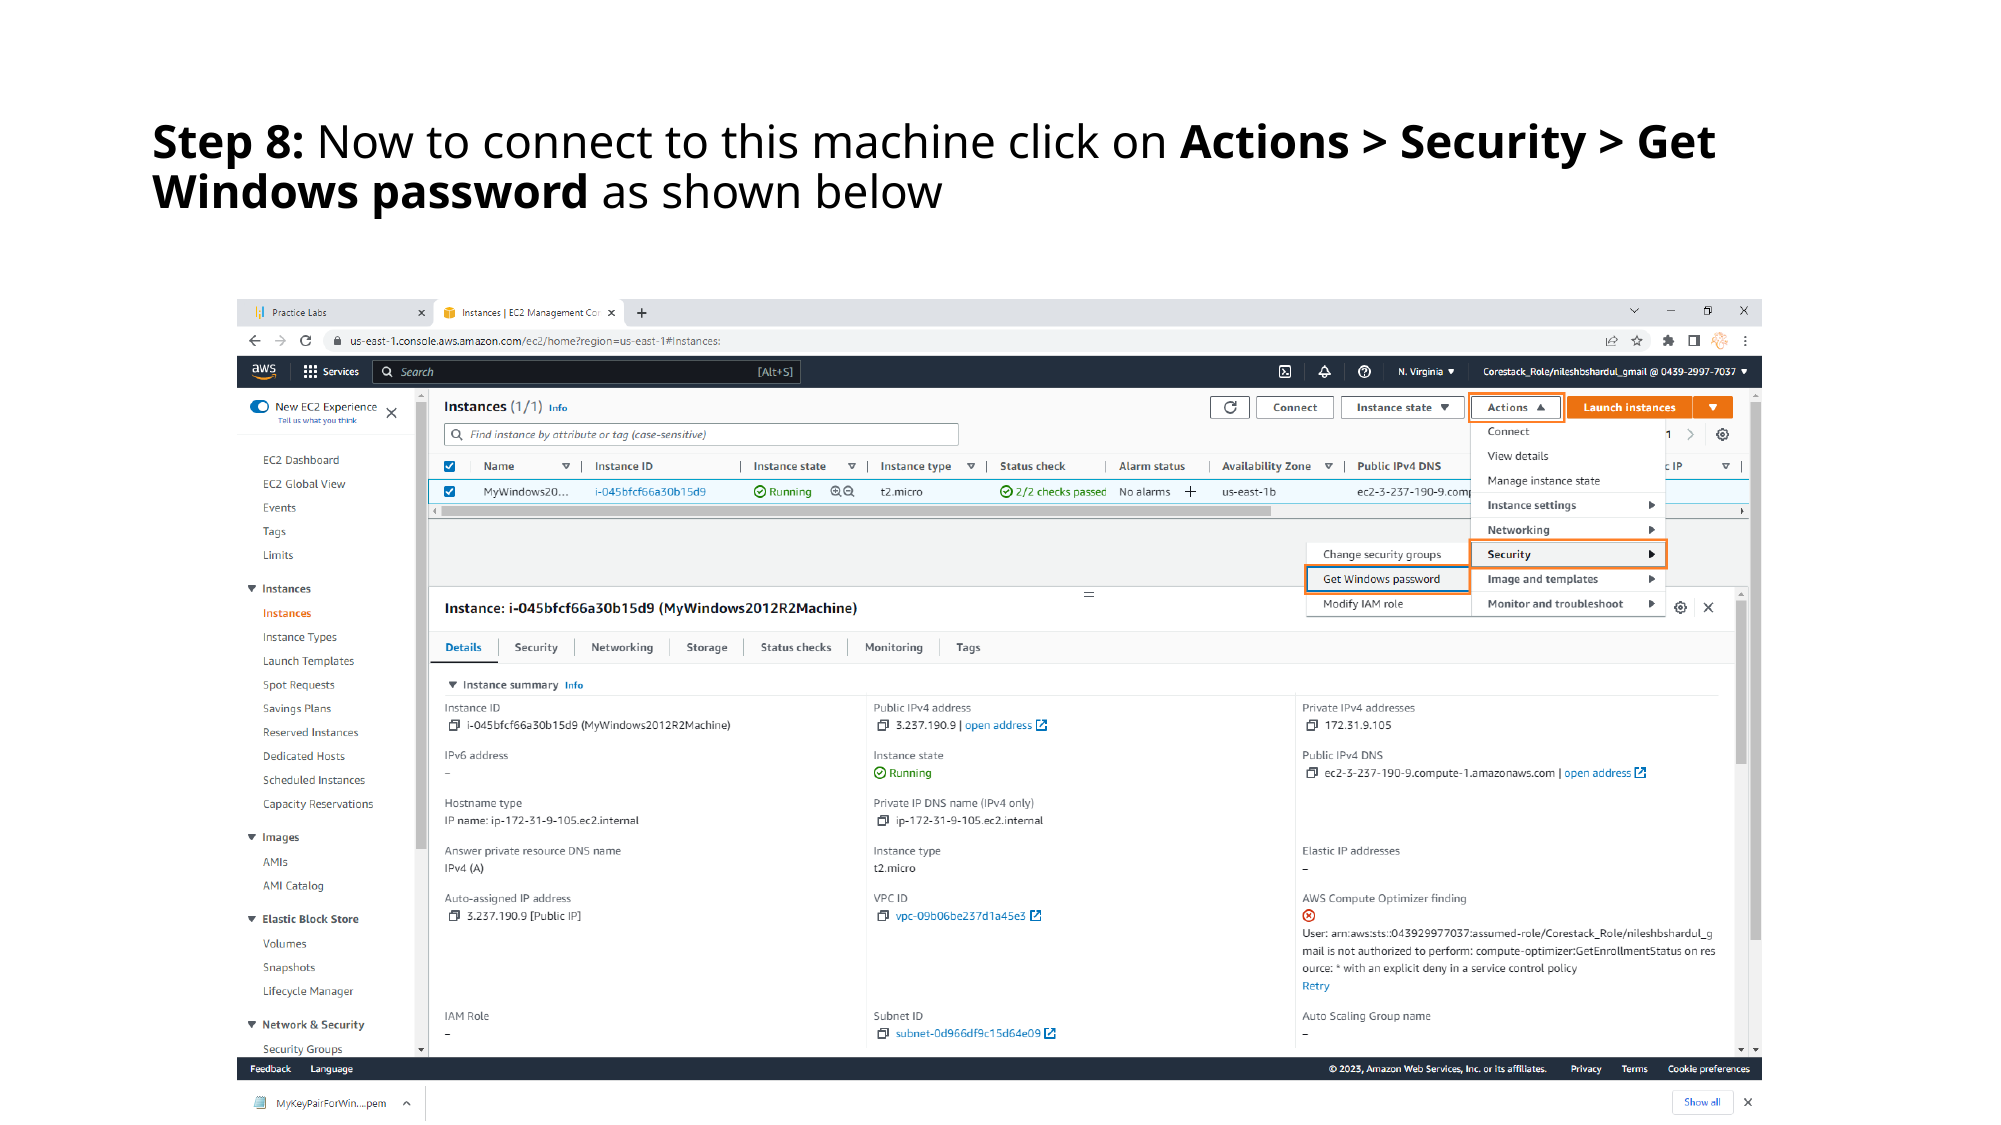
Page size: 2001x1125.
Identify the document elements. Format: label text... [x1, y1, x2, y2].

title Step 8: Now to connect to this machine click on Actions > Security > Get Windows password as shown below [137, 59, 1863, 278]
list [237, 299, 1763, 1125]
